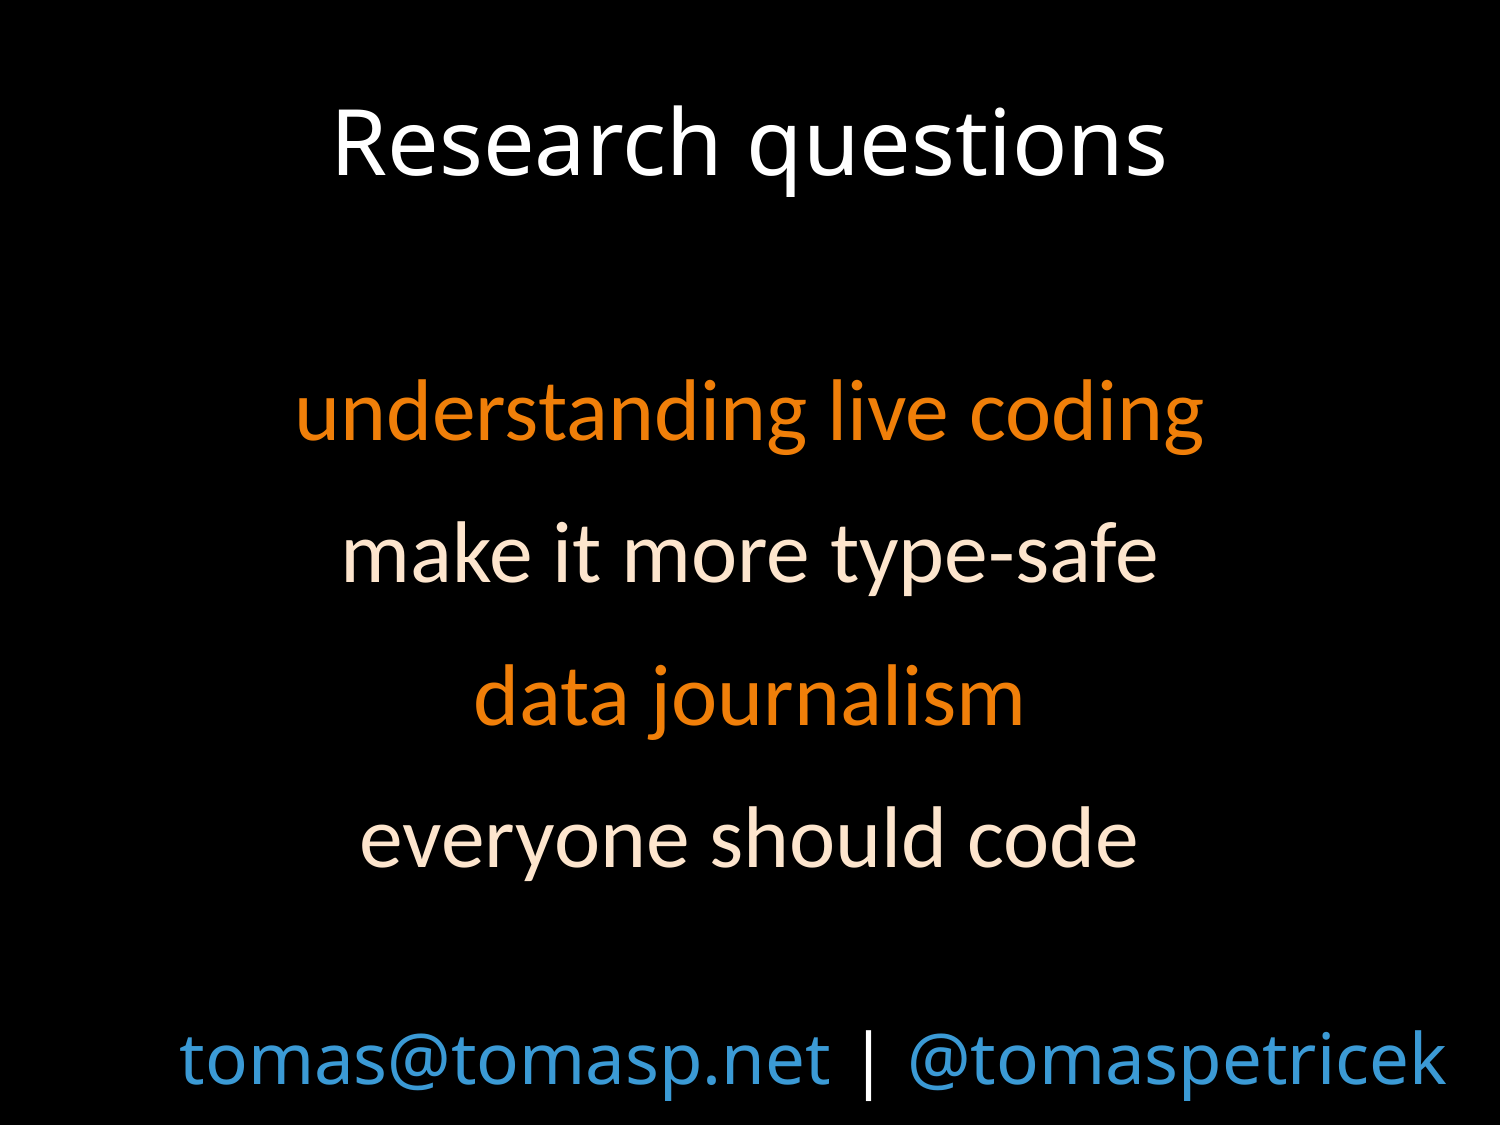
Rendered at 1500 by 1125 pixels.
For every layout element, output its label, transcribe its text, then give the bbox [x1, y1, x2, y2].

list understanding live coding make it more type-safe data journalism everyone should code [75, 345, 1425, 987]
title Research questions [75, 45, 1425, 233]
text_box tomas@tomasp.net | @tomaspetricek [37, 987, 1463, 1125]
